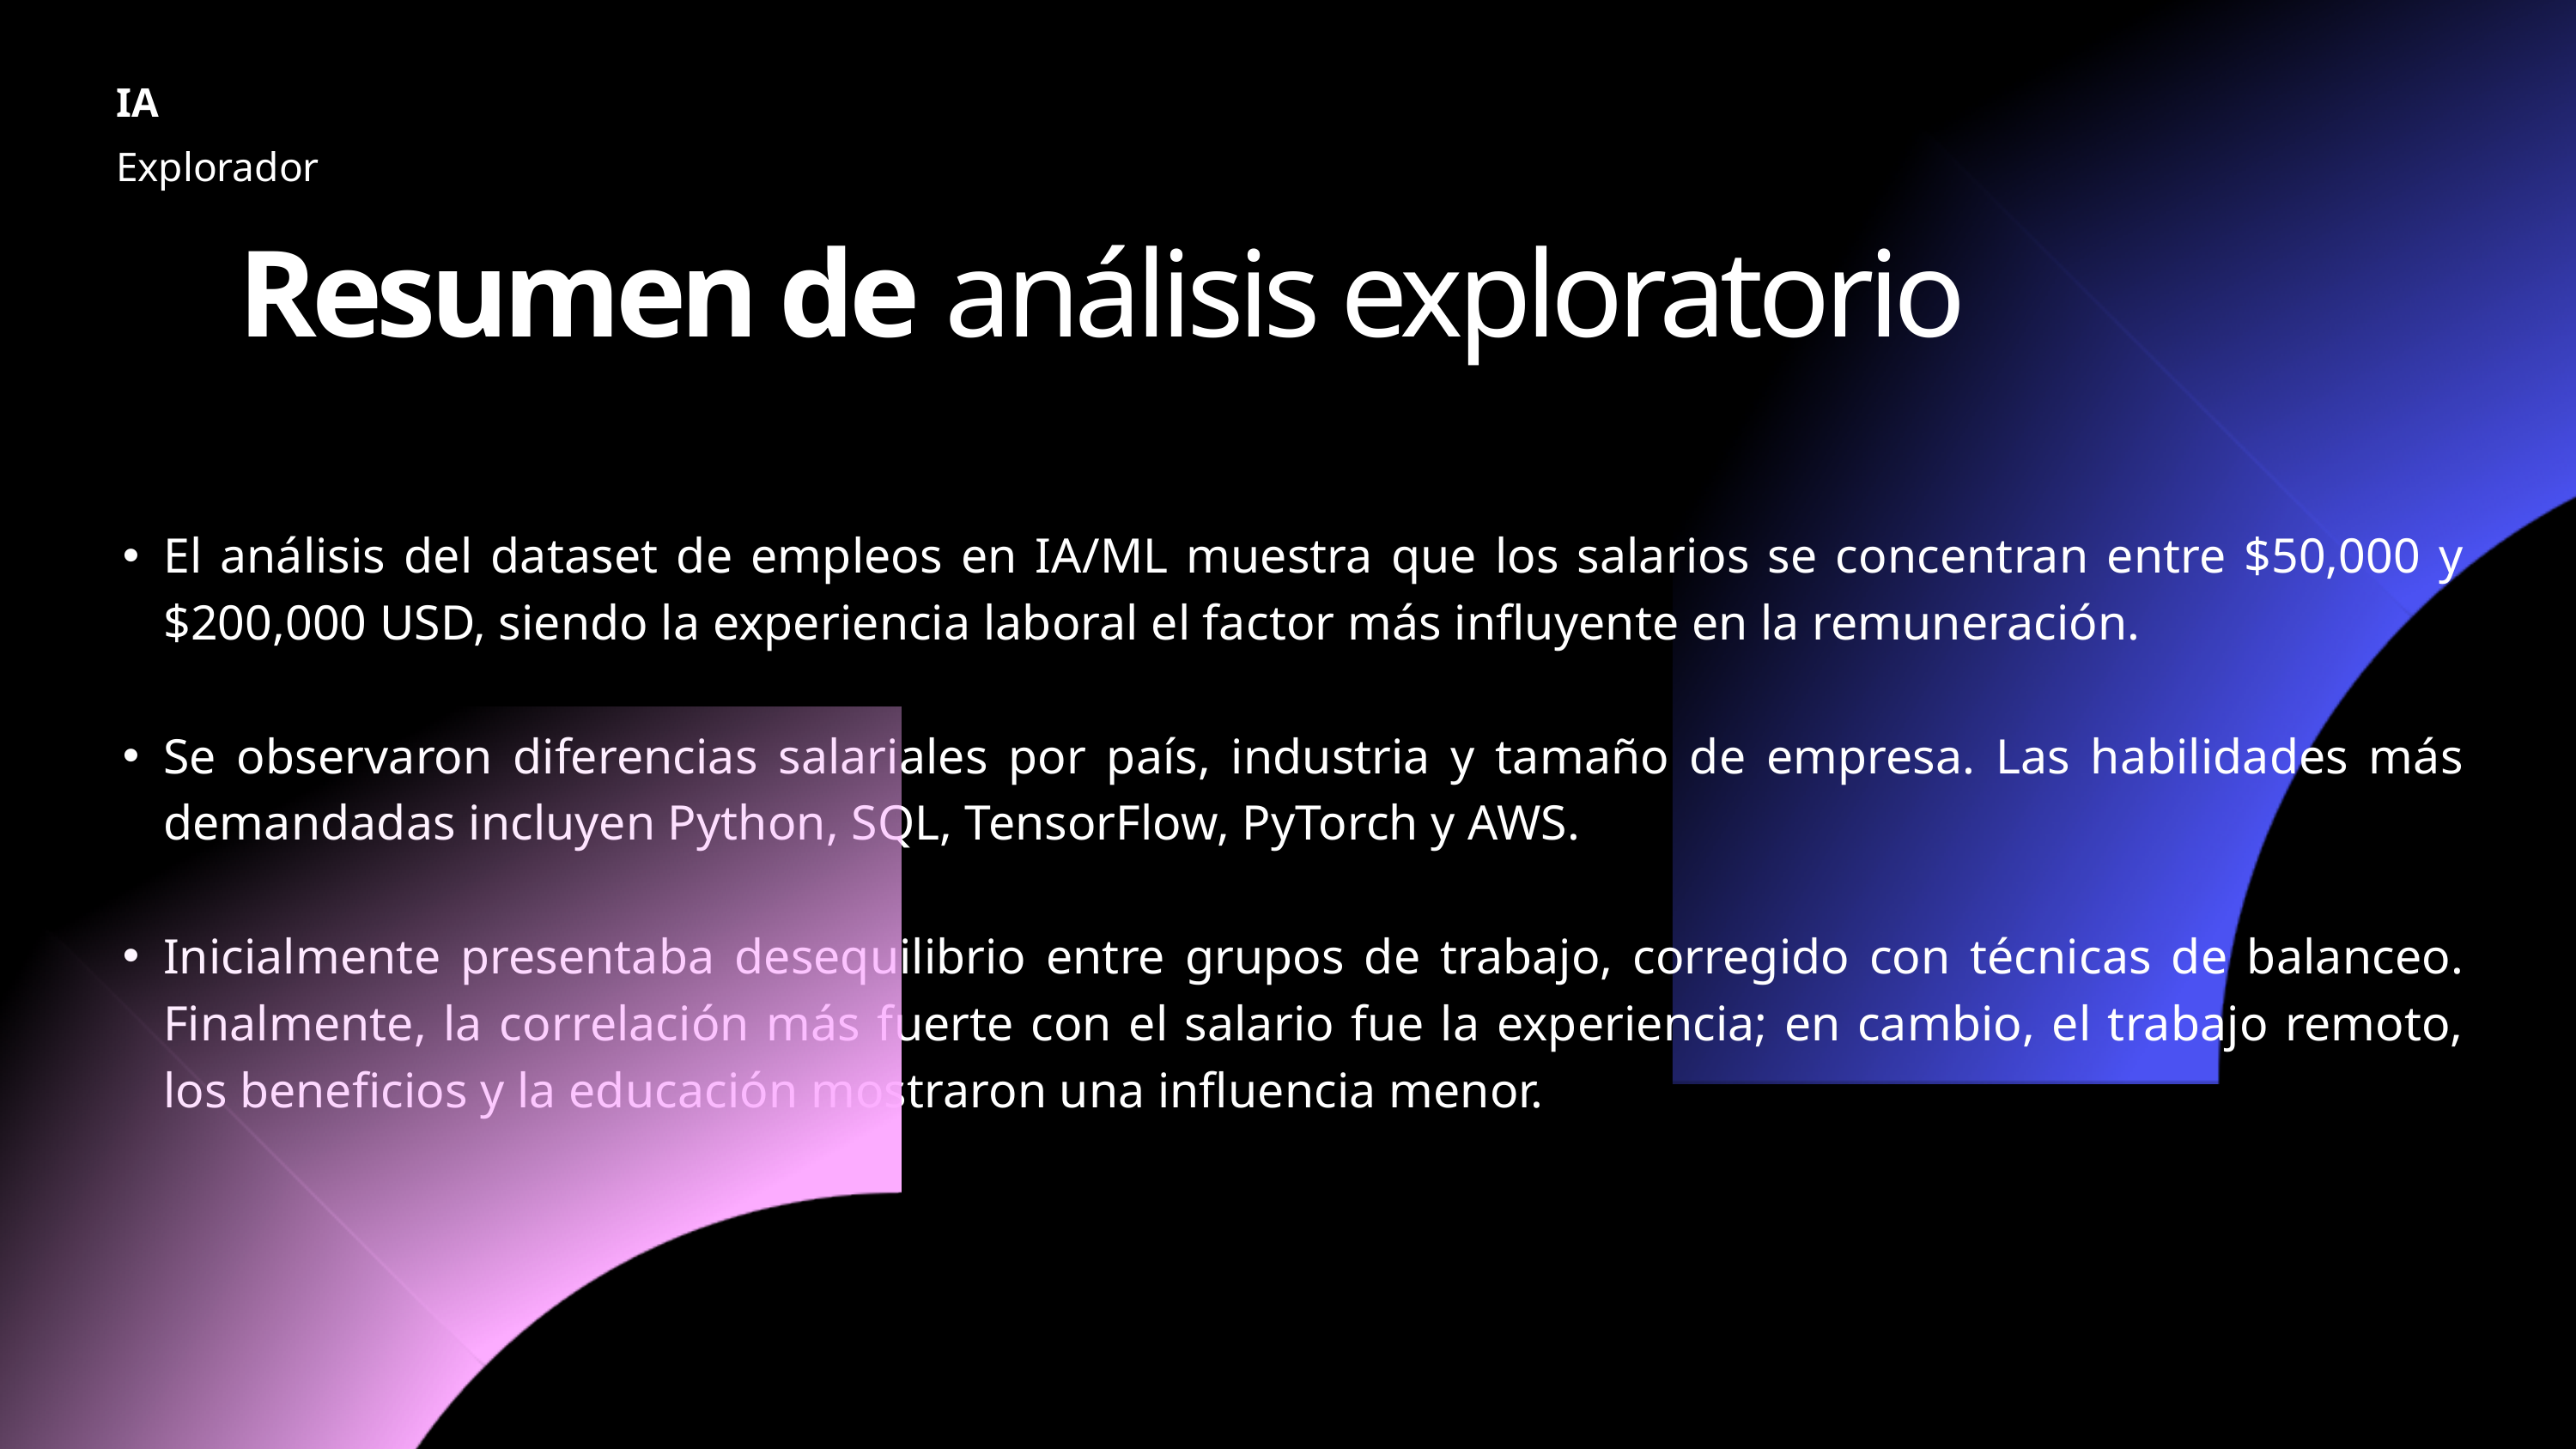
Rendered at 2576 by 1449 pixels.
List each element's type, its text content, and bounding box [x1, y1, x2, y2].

text_box [0, 706, 902, 1449]
text_box El análisis del dataset de empleos en IA/ML muestra que los salarios se concentran entre $50,000 y $200,000 USD, siendo la experiencia laboral el factor más influyente en la remuneración. Se observaron diferencias salariales por país, industria y tamaño de empresa. Las habilidades más demandadas incluyen Python, SQL, TensorFlow, PyTorch y AWS. Inicialmente presentaba desequilibrio entre grupos de trabajo, corregido con técnicas de balanceo. Finalmente, la correlación más fuerte con el salario fue la experiencia; en cambio, el trabajo remoto, los beneficios y la educación mostraron una influencia menor. [82, 516, 2469, 1318]
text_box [115, 72, 365, 185]
text_box Resumen de análisis exploratorio [238, 222, 2019, 361]
text_box [1672, 0, 2576, 1084]
